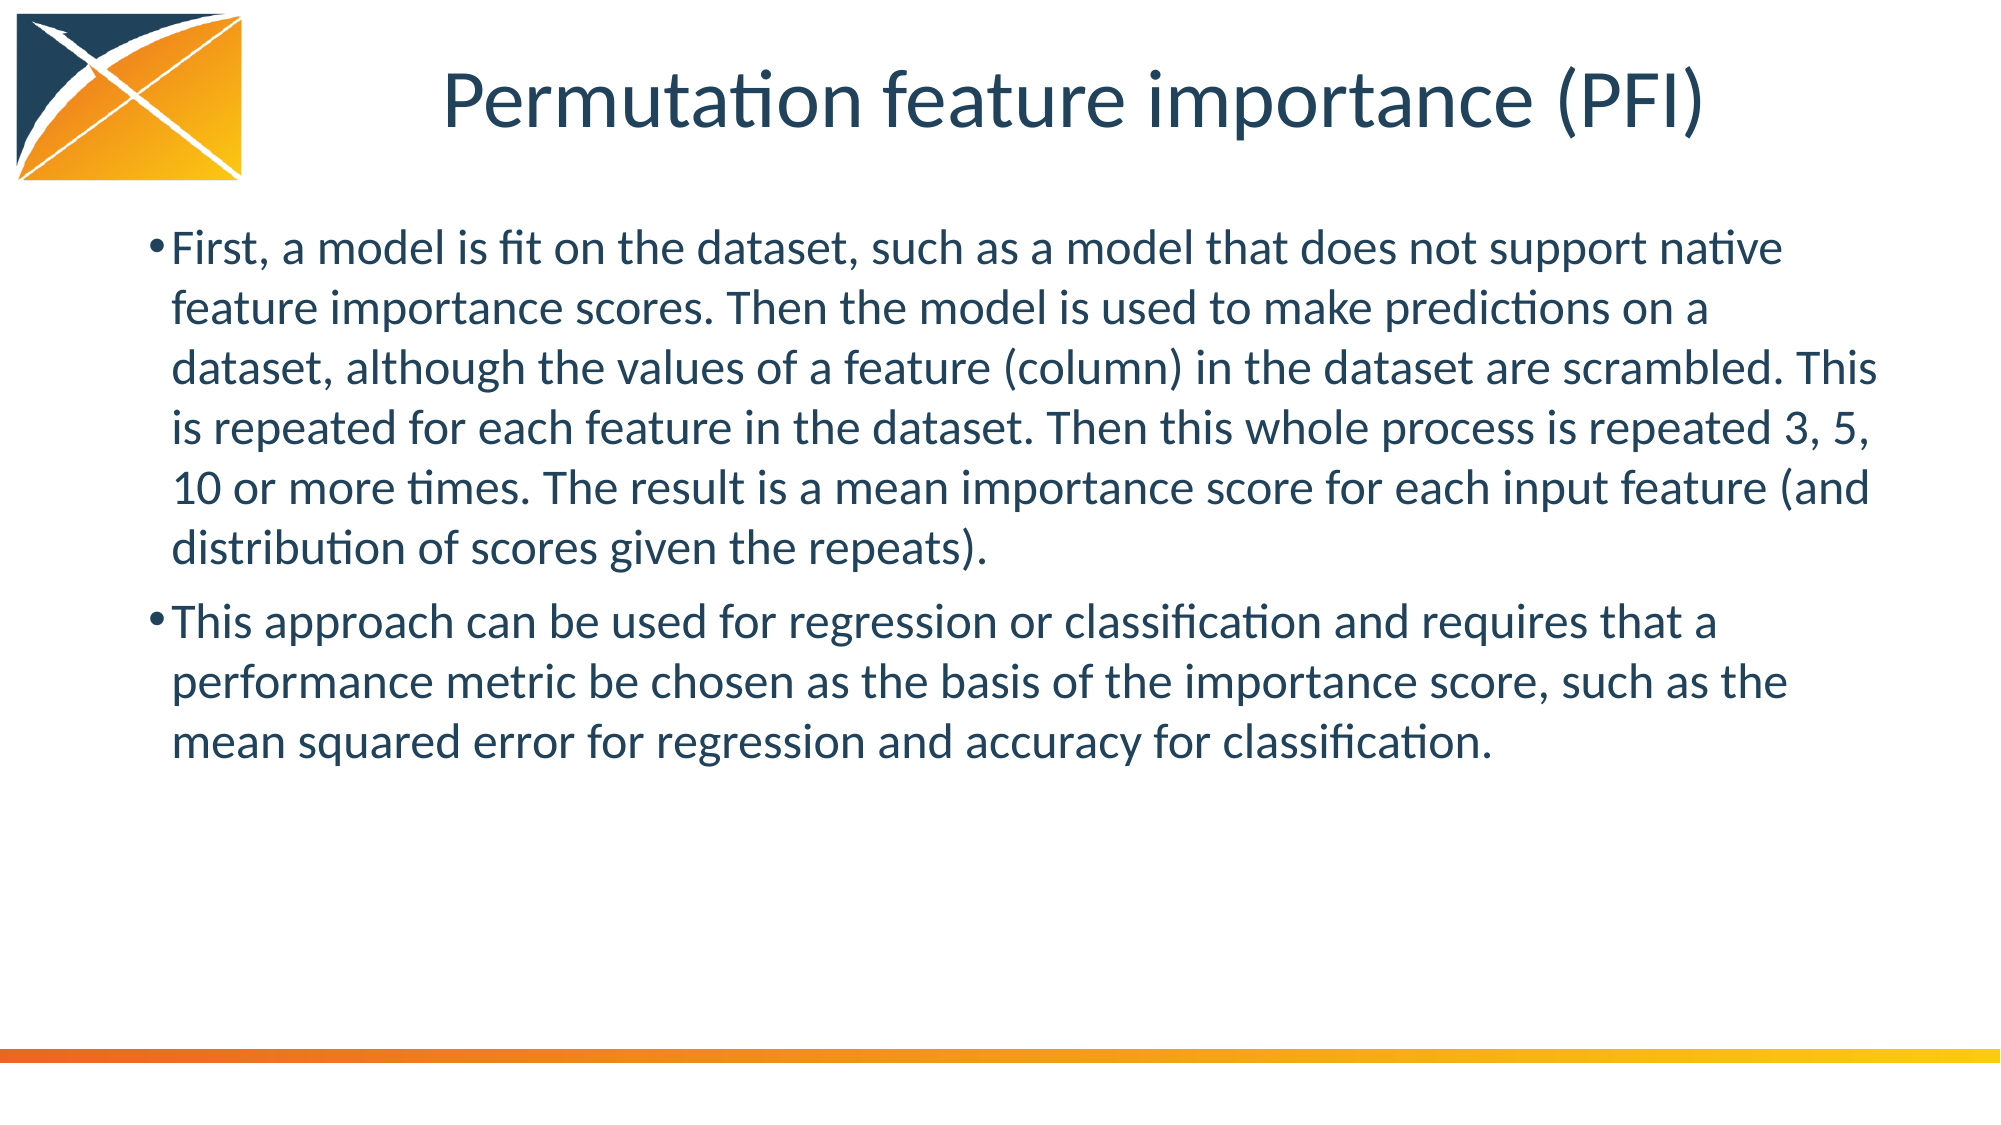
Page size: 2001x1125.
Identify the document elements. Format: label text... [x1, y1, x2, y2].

title Permutation feature importance (PFI) [249, 24, 1900, 163]
list First, a model is fit on the dataset, such as a model that does not support native feature importance scores. Then the model is used to make predictions on a dataset, although the values of a feature (column) in the dataset are scrambled. This is repeated for each feature in the dataset. Then this whole process is repeated 3, 5, 10 or more times. The result is a mean importance score for each input feature (and distribution of scores given the repeats). This approach can be used for regression or classification and requires that a performance metric be chosen as the basis of the importance score, such as the mean squared error for regression and accuracy for classification. [99, 200, 1900, 1005]
picture [0, 0, 274, 200]
